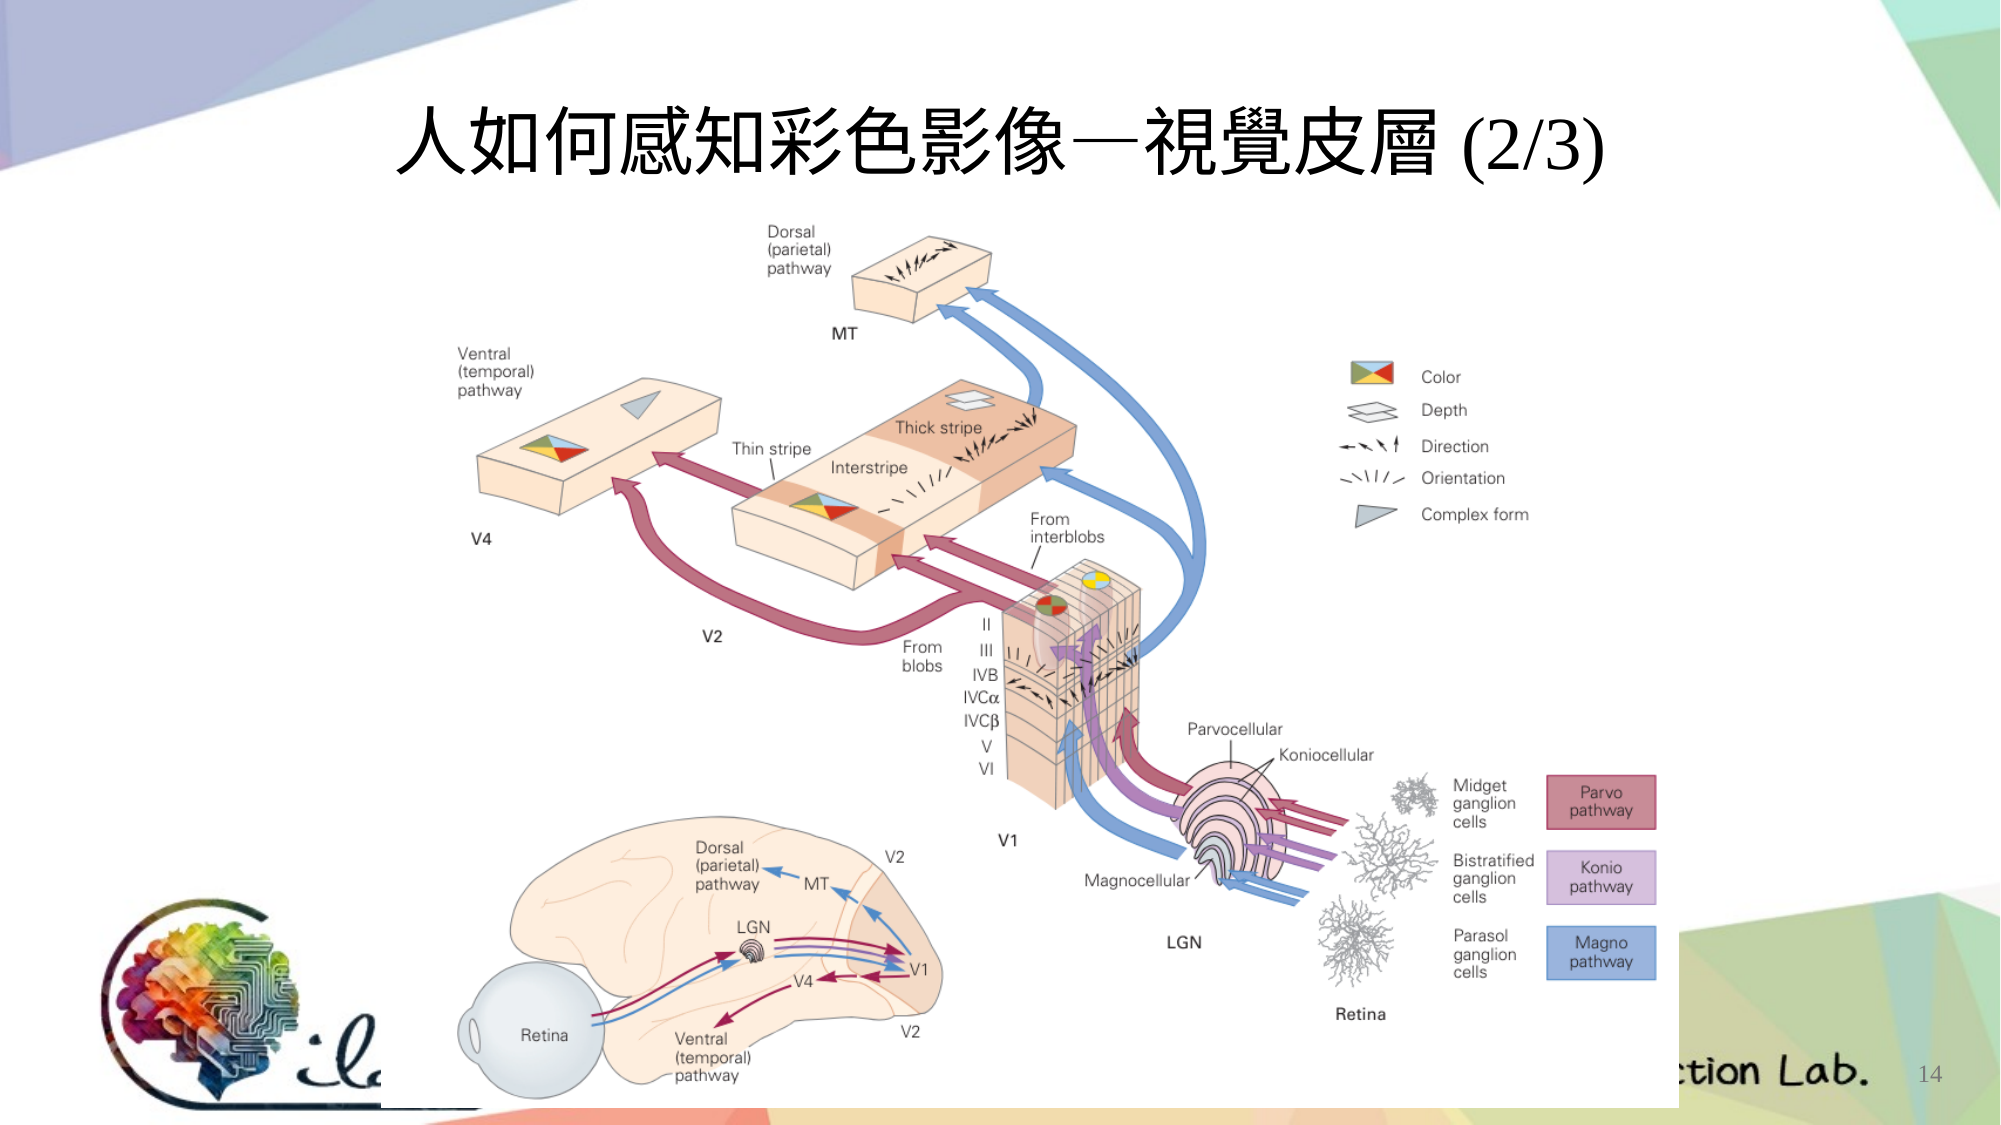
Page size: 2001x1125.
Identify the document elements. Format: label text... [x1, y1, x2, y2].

text_box 人如何感知彩色影像—視覺皮層(2/3) [378, 87, 1622, 192]
picture [0, 0, 2001, 1125]
slide_number 14 [1680, 1042, 1958, 1103]
